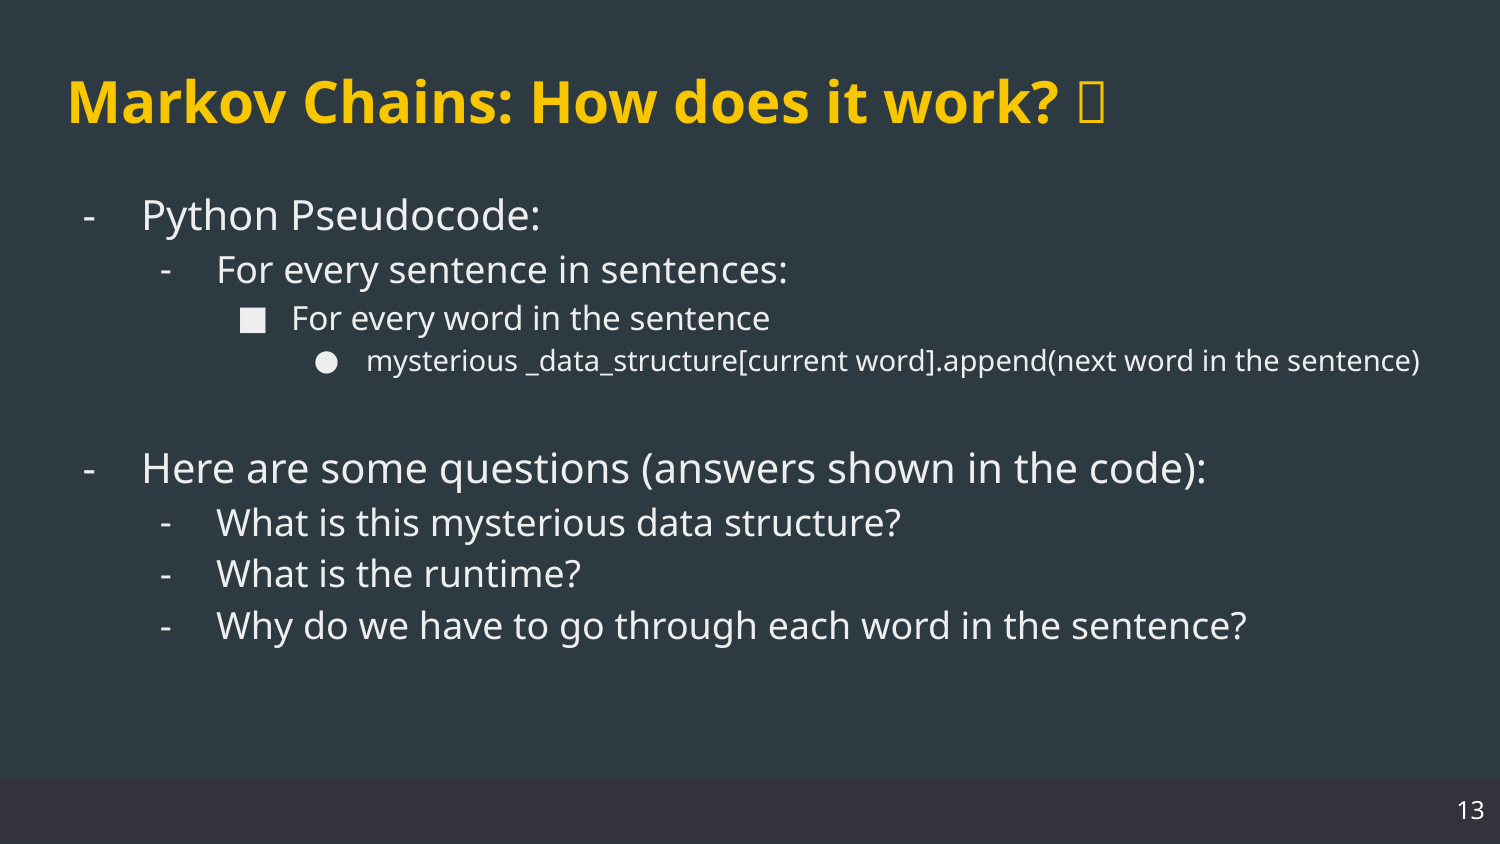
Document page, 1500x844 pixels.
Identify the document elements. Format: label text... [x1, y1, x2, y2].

list Python Pseudocode: For every sentence in sentences: For every word in the sentence mysterious _data_structure[current word].append(next word in the sentence) Here are some questions (answers shown in the code): What is this mysterious data structure? What is the runtime? Why do we have to go through each word in the sentence? [51, 166, 1449, 758]
slide_number ‹#› [1410, 779, 1500, 844]
title Markov Chains: How does it work? 📏 [51, 50, 1449, 145]
